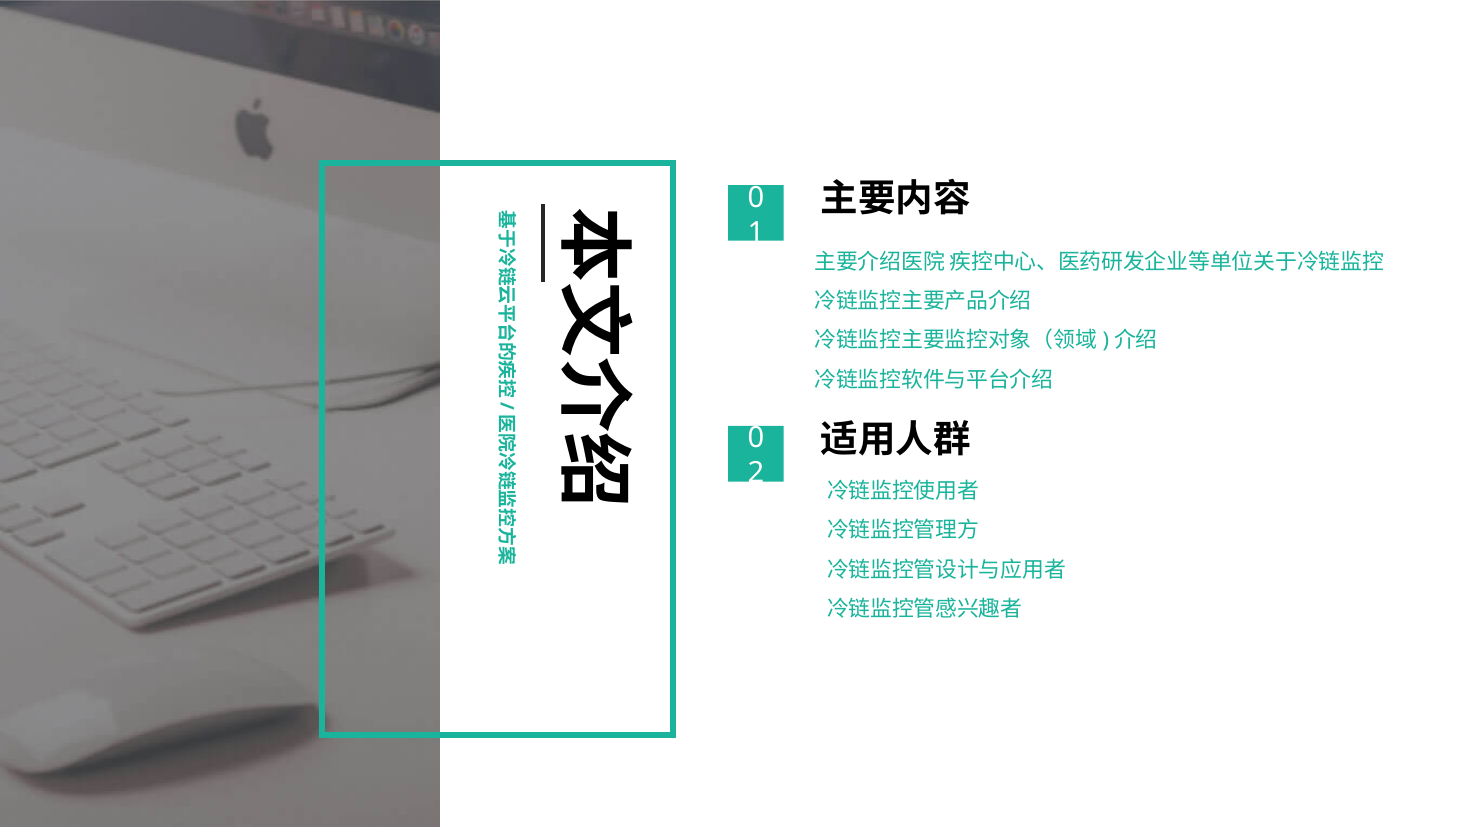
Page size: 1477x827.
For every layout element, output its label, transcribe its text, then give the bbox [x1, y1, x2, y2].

text_box 主要介绍医院 疾控中心、医药研发企业等单位关于冷链监控 冷链监控主要产品介绍 冷链监控主要监控对象（领域)介绍 冷链监控软件与平台介绍 [799, 227, 1400, 400]
text_box 01 [727, 184, 785, 242]
text_box 基于冷链云平台的疾控/医院冷链监控方案 [473, 196, 527, 638]
text_box [440, 162, 674, 736]
picture [0, 0, 440, 827]
text_box 适用人群 [806, 407, 986, 468]
text_box 冷链监控使用者 冷链监控管理方 冷链监控管设计与应用者 冷链监控管感兴趣者 [812, 456, 1082, 668]
text_box 本文介绍 [529, 192, 651, 511]
text_box 主要内容 [806, 166, 986, 227]
text_box 02 [727, 425, 785, 483]
